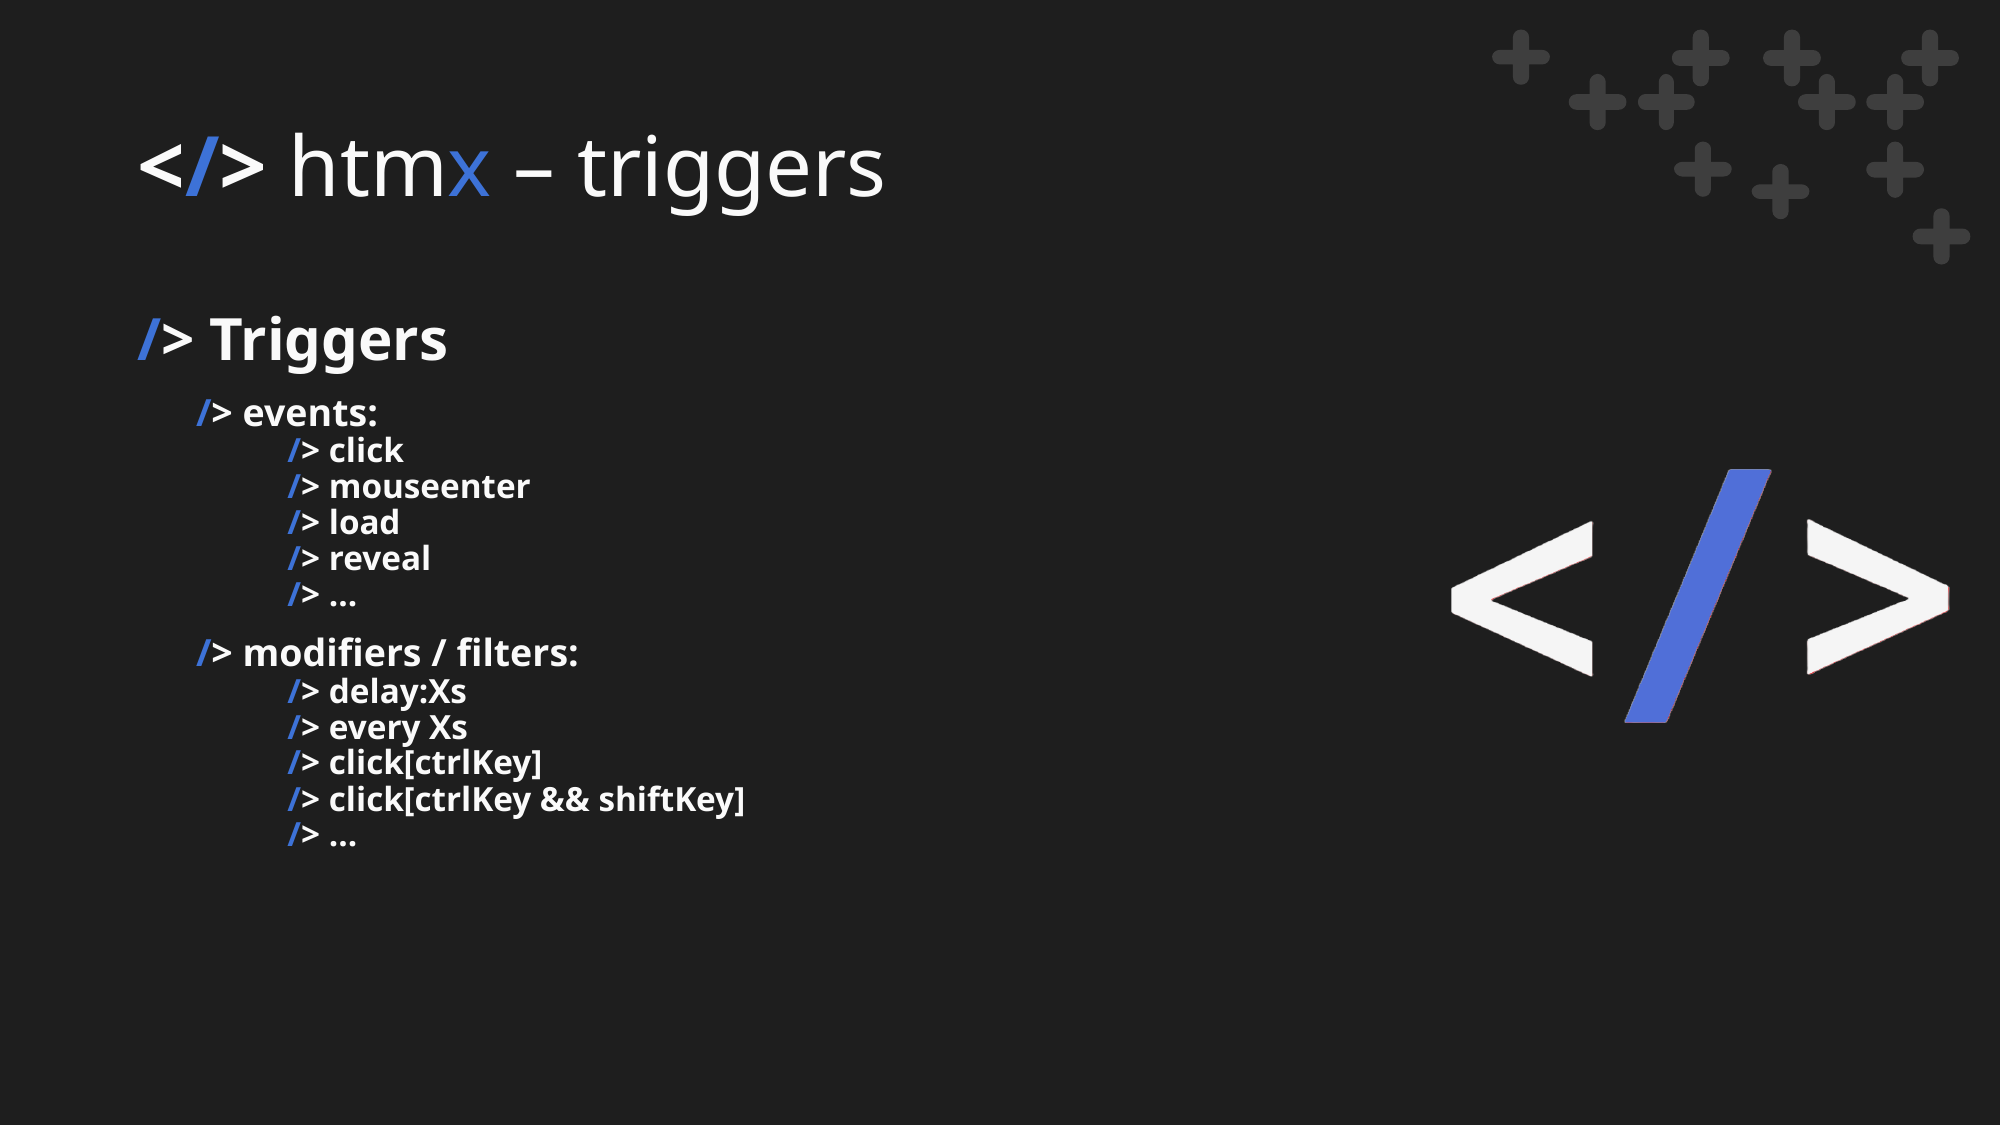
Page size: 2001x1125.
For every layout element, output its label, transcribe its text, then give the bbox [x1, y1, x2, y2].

picture [1425, 427, 1977, 762]
title </> htmx – triggers [137, 60, 1945, 279]
list /> Triggers /> events: /> click /> mouseenter /> load /> reveal /> … /> modifiers / filters: /> delay:Xs /> every Xs /> click[ctrlKey] /> click[ctrlKey && shiftKey] /> … [137, 302, 1863, 1024]
